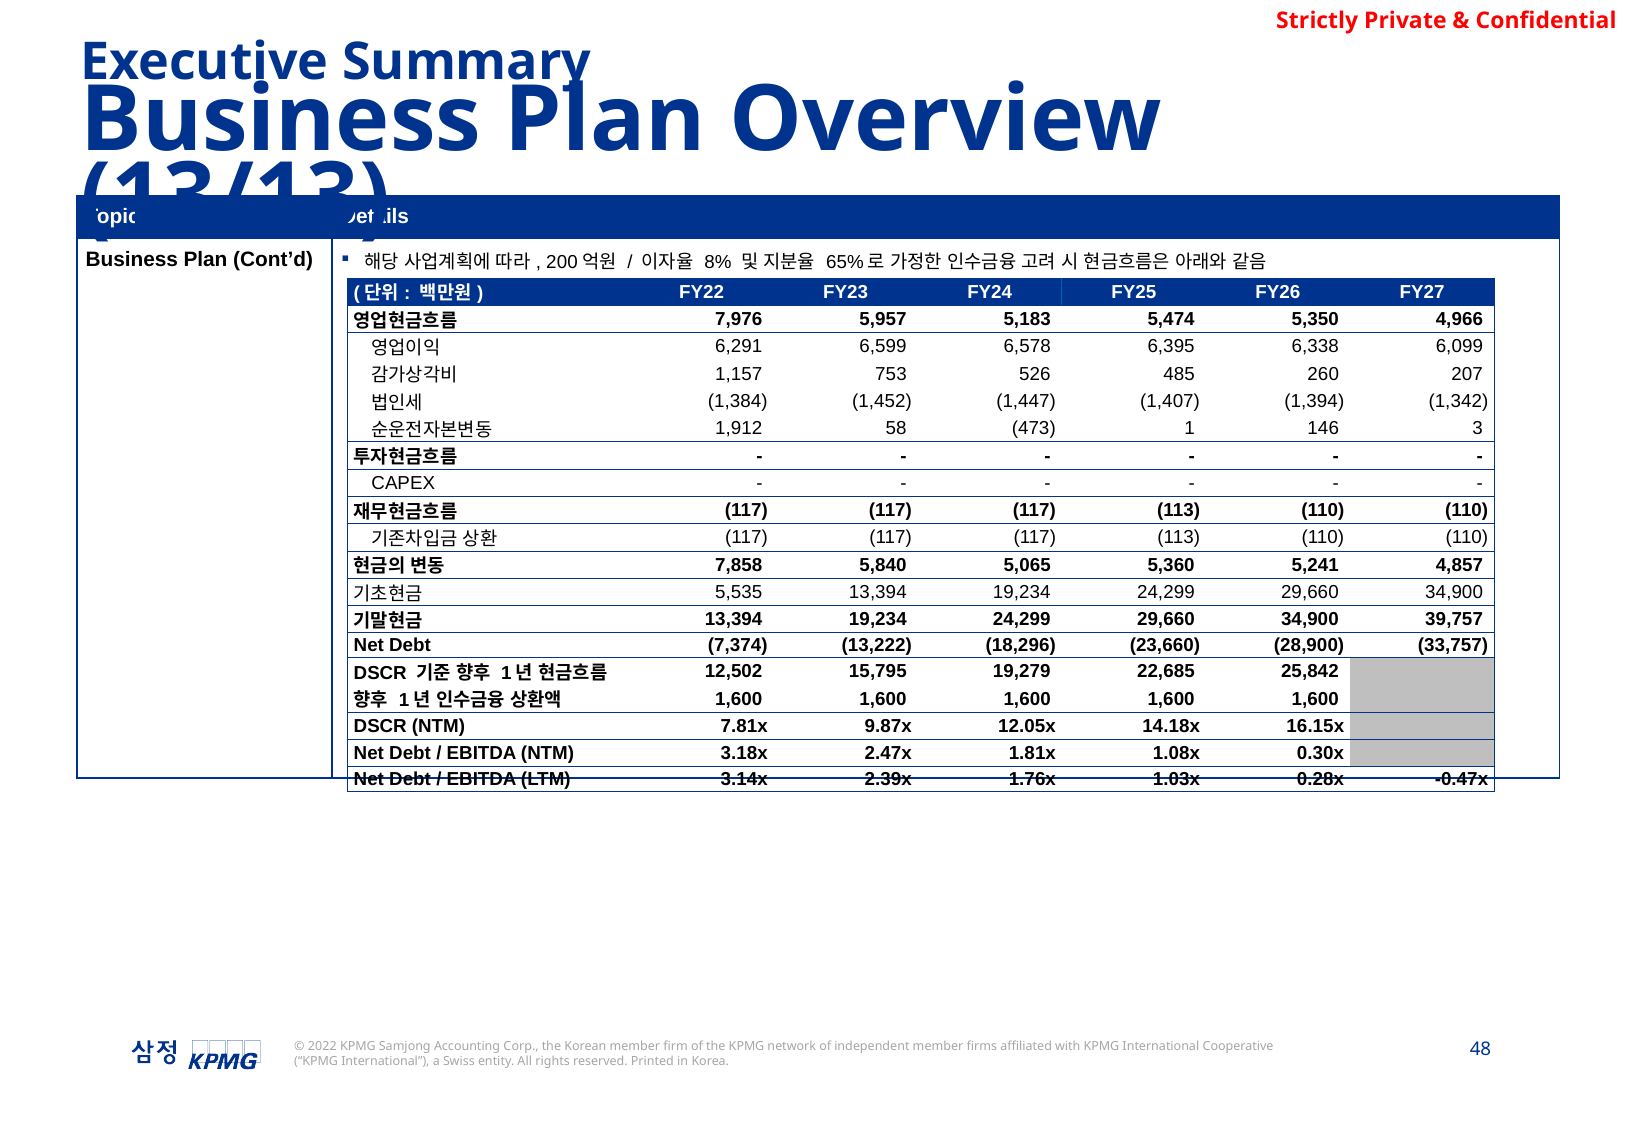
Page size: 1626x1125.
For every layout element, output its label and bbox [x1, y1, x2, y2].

table_cell [78, 239, 331, 777]
table_cell [348, 497, 1494, 523]
table_header [348, 279, 1061, 305]
table_cell [348, 740, 1494, 766]
table_header [333, 196, 1559, 238]
table_cell [333, 239, 1559, 777]
table_cell [348, 333, 1494, 441]
table_cell [348, 633, 1494, 657]
table_cell [348, 767, 1494, 791]
table_header [1062, 279, 1494, 305]
table_cell [348, 524, 1494, 551]
picture [129, 1038, 263, 1071]
table_cell [348, 579, 1494, 605]
table_cell [348, 606, 1494, 632]
table_cell [348, 658, 1494, 712]
table_header [78, 196, 331, 238]
table_cell [348, 442, 1494, 469]
text_box [65, 37, 1475, 178]
table_cell [348, 713, 1494, 739]
table_cell [348, 470, 1494, 496]
table_cell [348, 306, 1494, 332]
table_cell [348, 552, 1494, 578]
